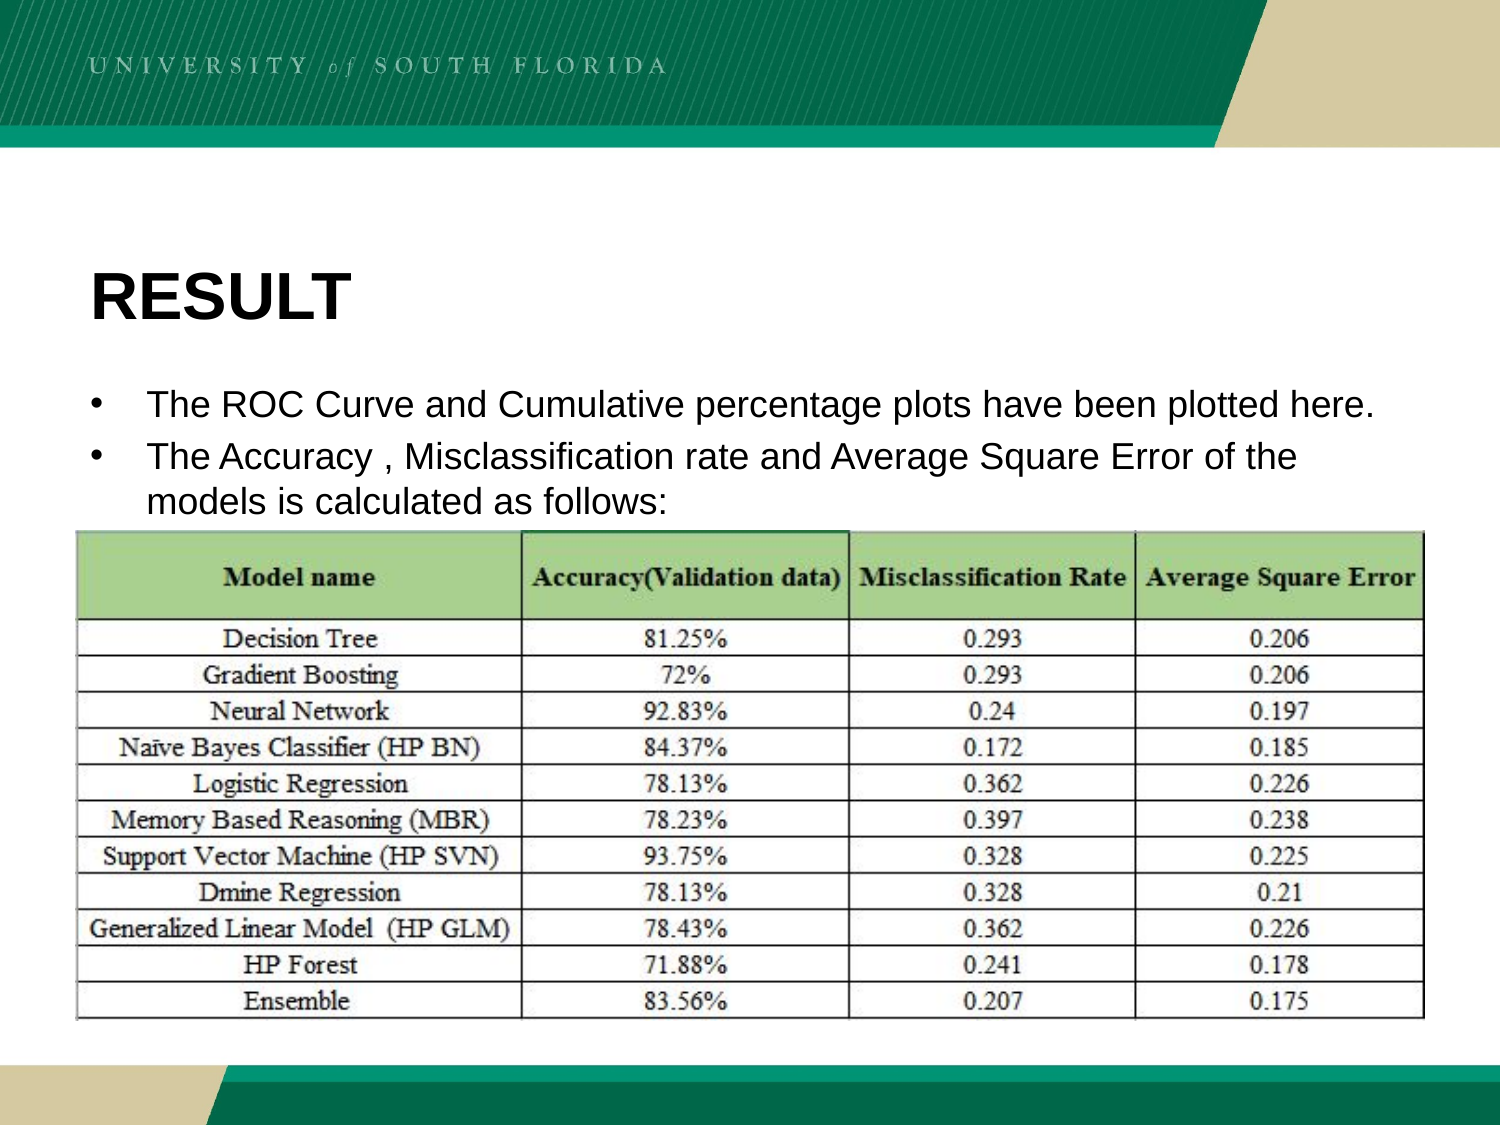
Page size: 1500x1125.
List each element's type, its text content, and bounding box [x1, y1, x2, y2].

picture [0, 0, 1500, 1125]
title RESULT [75, 229, 1425, 357]
list The ROC Curve and Cumulative percentage plots have been plotted here. The Accuracy , Misclassification rate and Average Square Error of the models is calculated as follows: [75, 372, 1425, 530]
